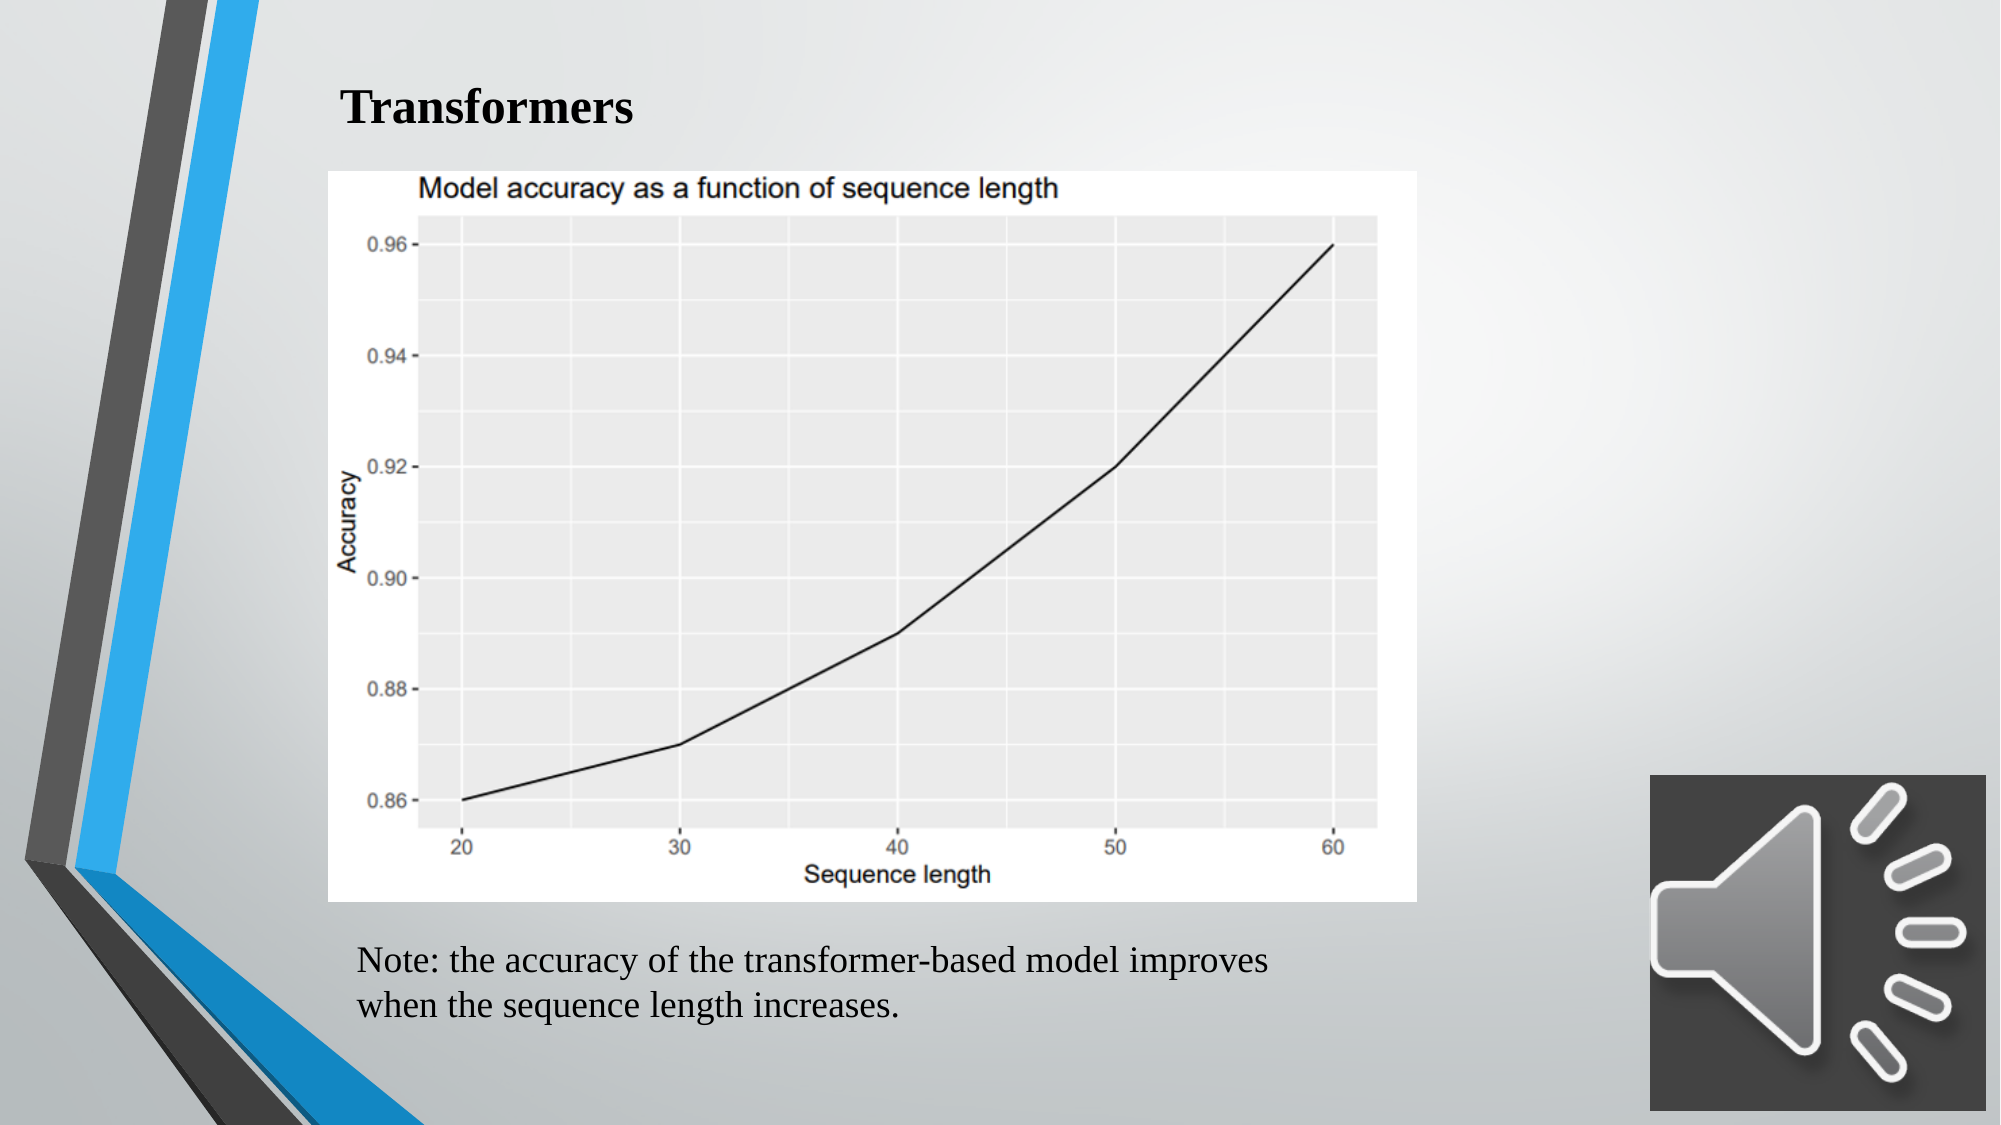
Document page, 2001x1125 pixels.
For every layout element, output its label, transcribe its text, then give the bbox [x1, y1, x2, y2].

text_box Note: the accuracy of the transformer-based model improves when the sequence length increases. [341, 927, 1342, 1033]
picture [1648, 773, 1987, 1112]
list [328, 171, 1417, 902]
title Transformers [199, 38, 775, 214]
